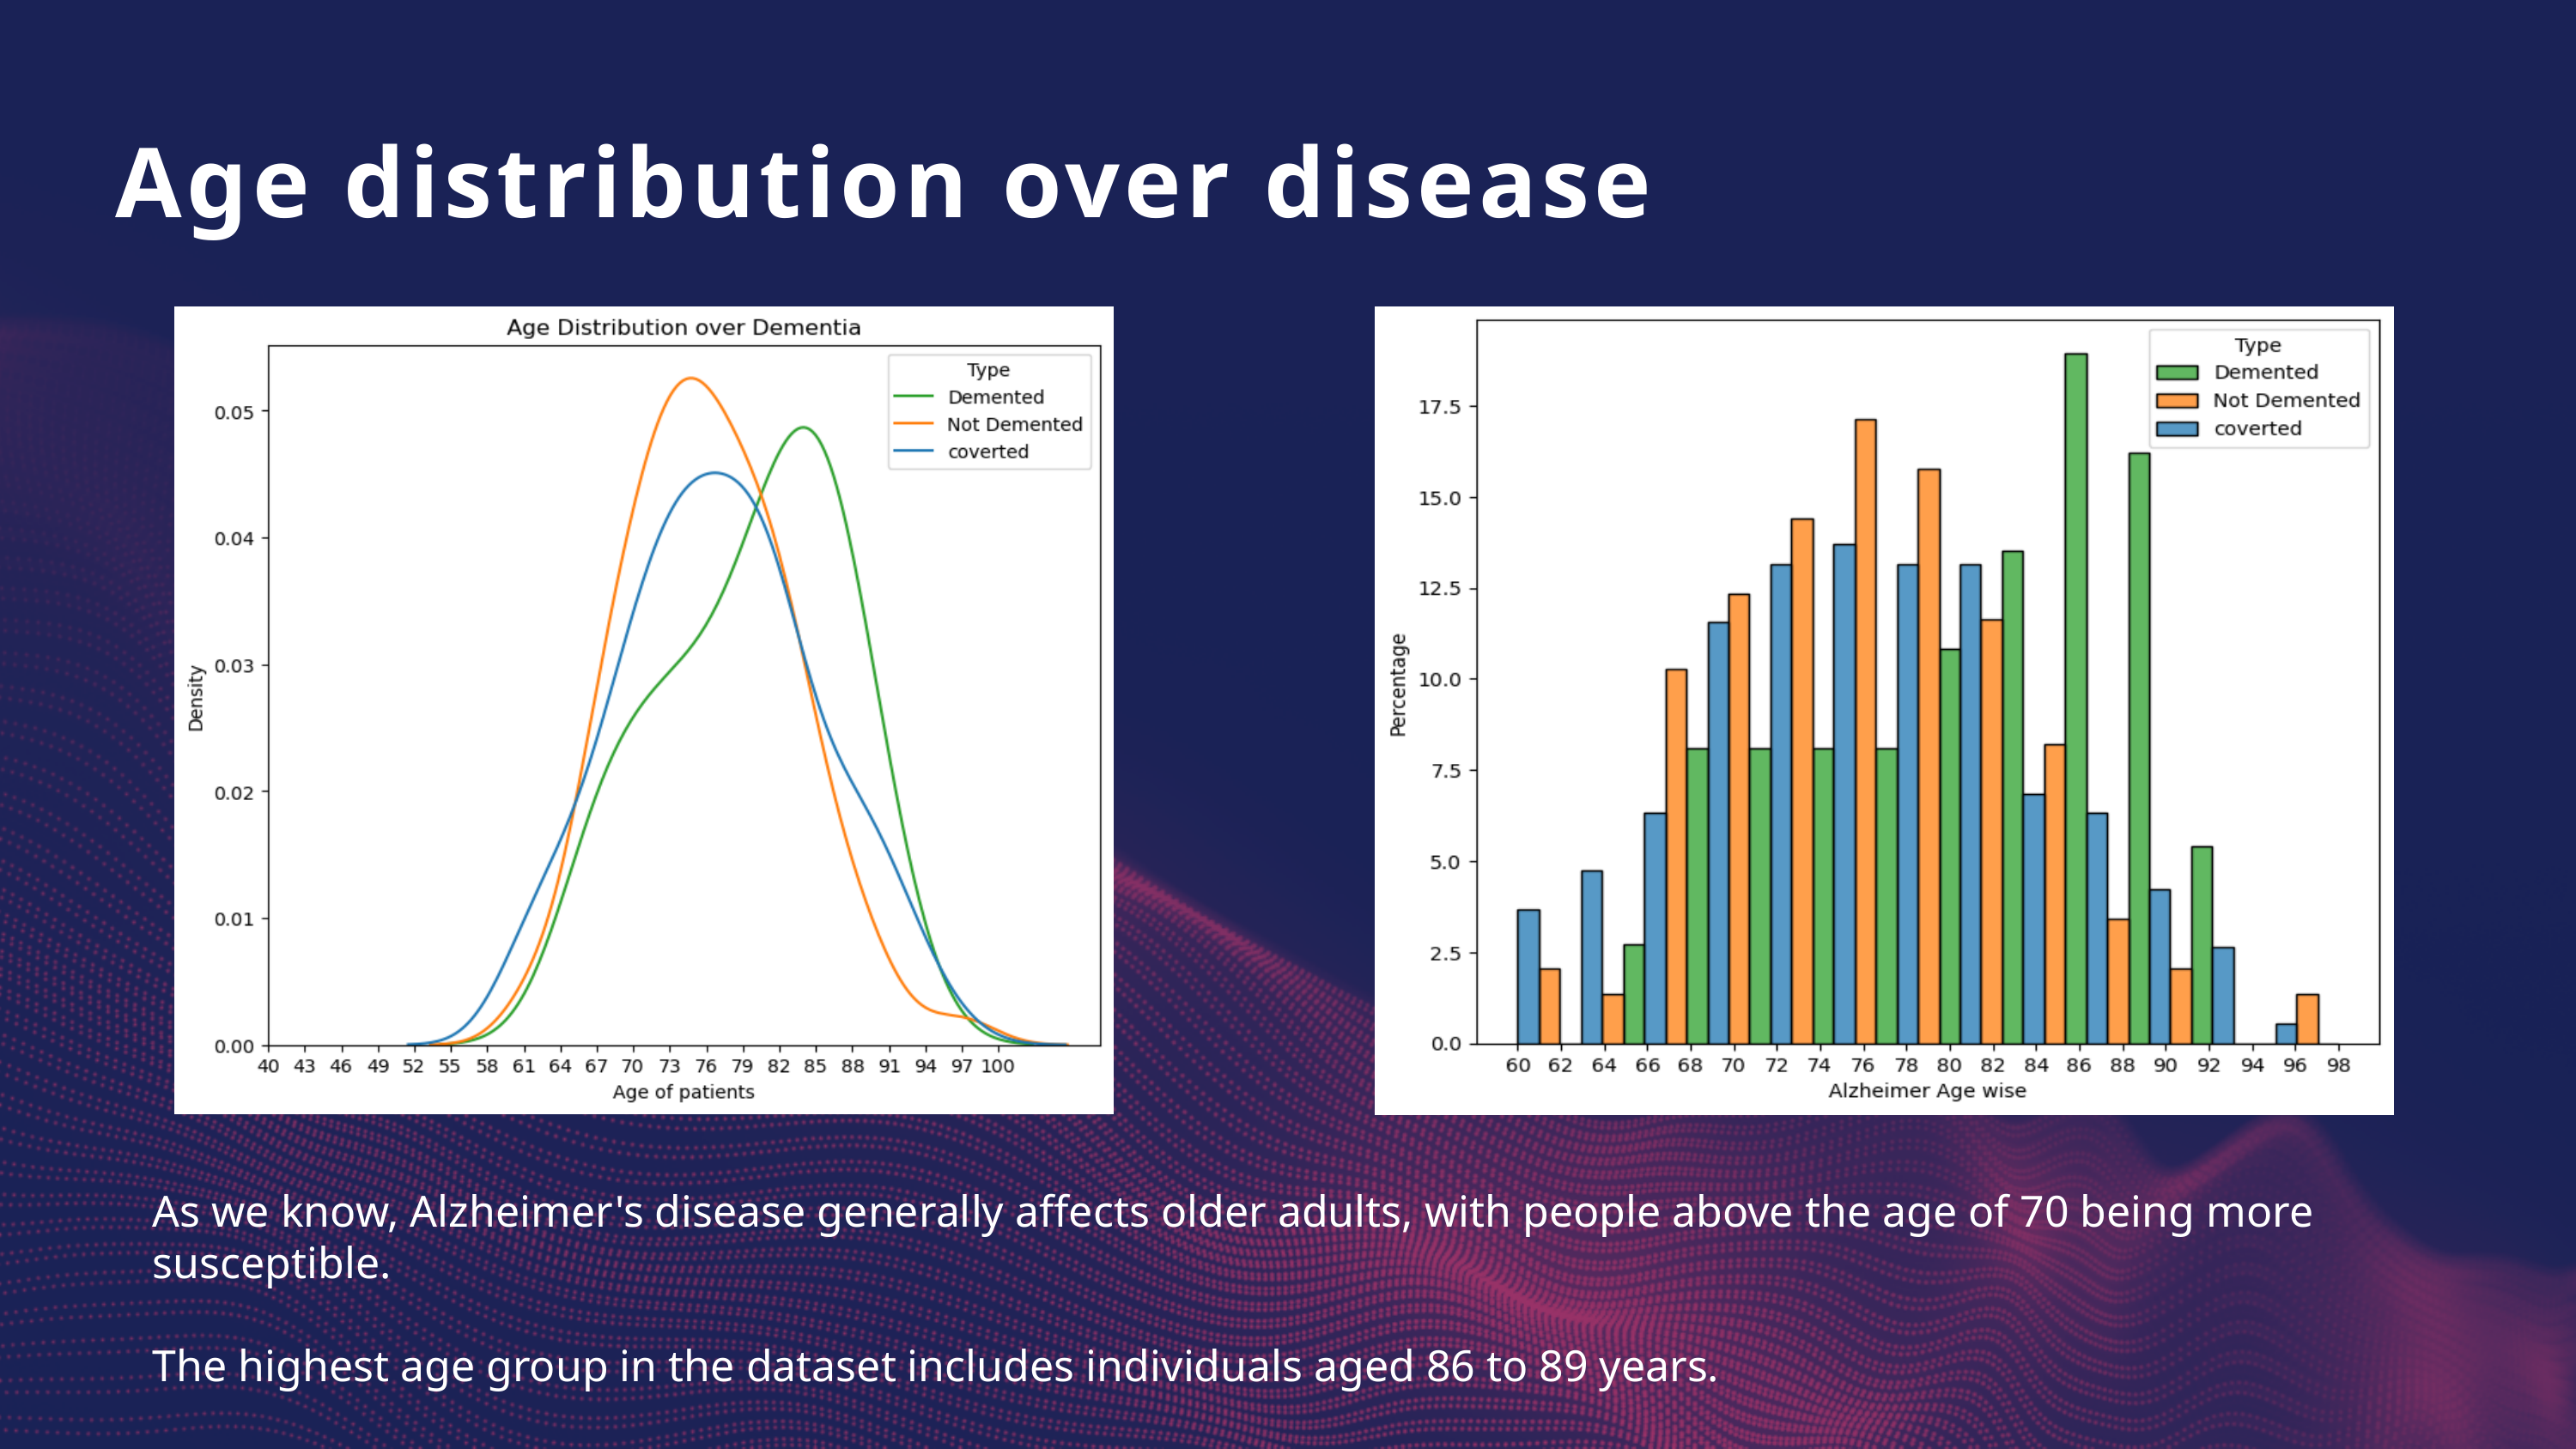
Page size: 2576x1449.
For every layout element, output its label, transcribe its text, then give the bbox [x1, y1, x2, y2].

text_box Age distribution over disease [115, 71, 2250, 237]
picture [173, 306, 1115, 1115]
text_box As we know, Alzheimer's disease generally affects older adults, with people above the age of 70 being more susceptible. The highest age group in the dataset includes individuals aged 86 to 89 years. [139, 1177, 2472, 1397]
picture [1375, 306, 2394, 1115]
text_box [0, 0, 2576, 1449]
